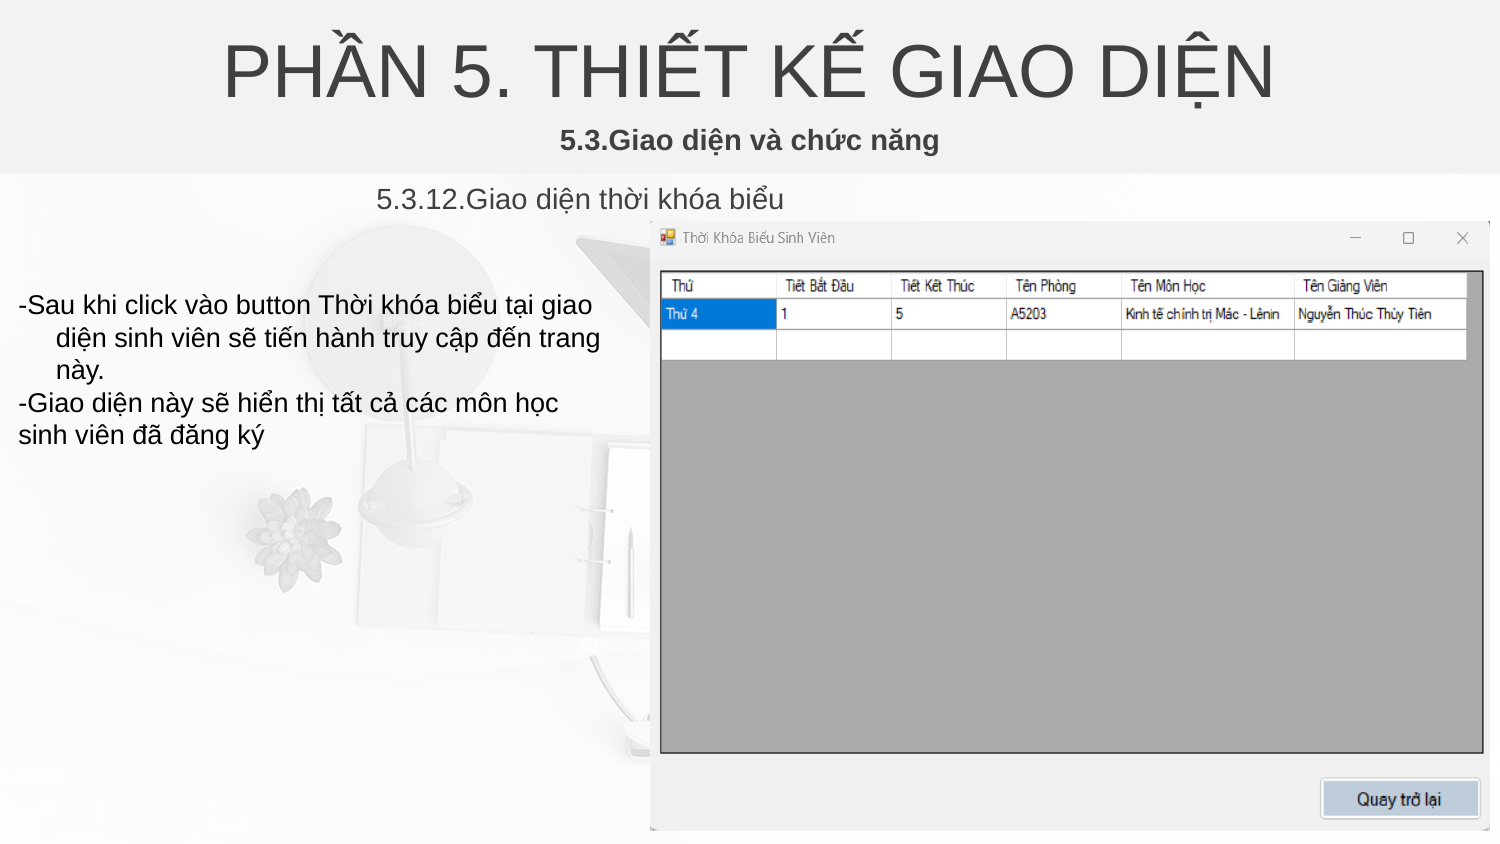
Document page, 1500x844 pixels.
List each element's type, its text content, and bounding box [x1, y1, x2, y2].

text_box -Sau khi click vào button Thời khóa biểu tại giao diện sinh viên sẽ tiến hành truy cập đến trang này. -Giao diện này sẽ hiển thị tất cả các môn học sinh viên đã đăng ký [3, 280, 621, 458]
text_box 5.3.12.Giao diện thời khóa biểu [242, 173, 920, 222]
list 5.3.Giao diện và chức năng [0, 114, 1500, 162]
picture [0, 174, 1500, 844]
list PHẦN 5. THIẾT KẾ GIAO DIỆN [0, 20, 1500, 114]
